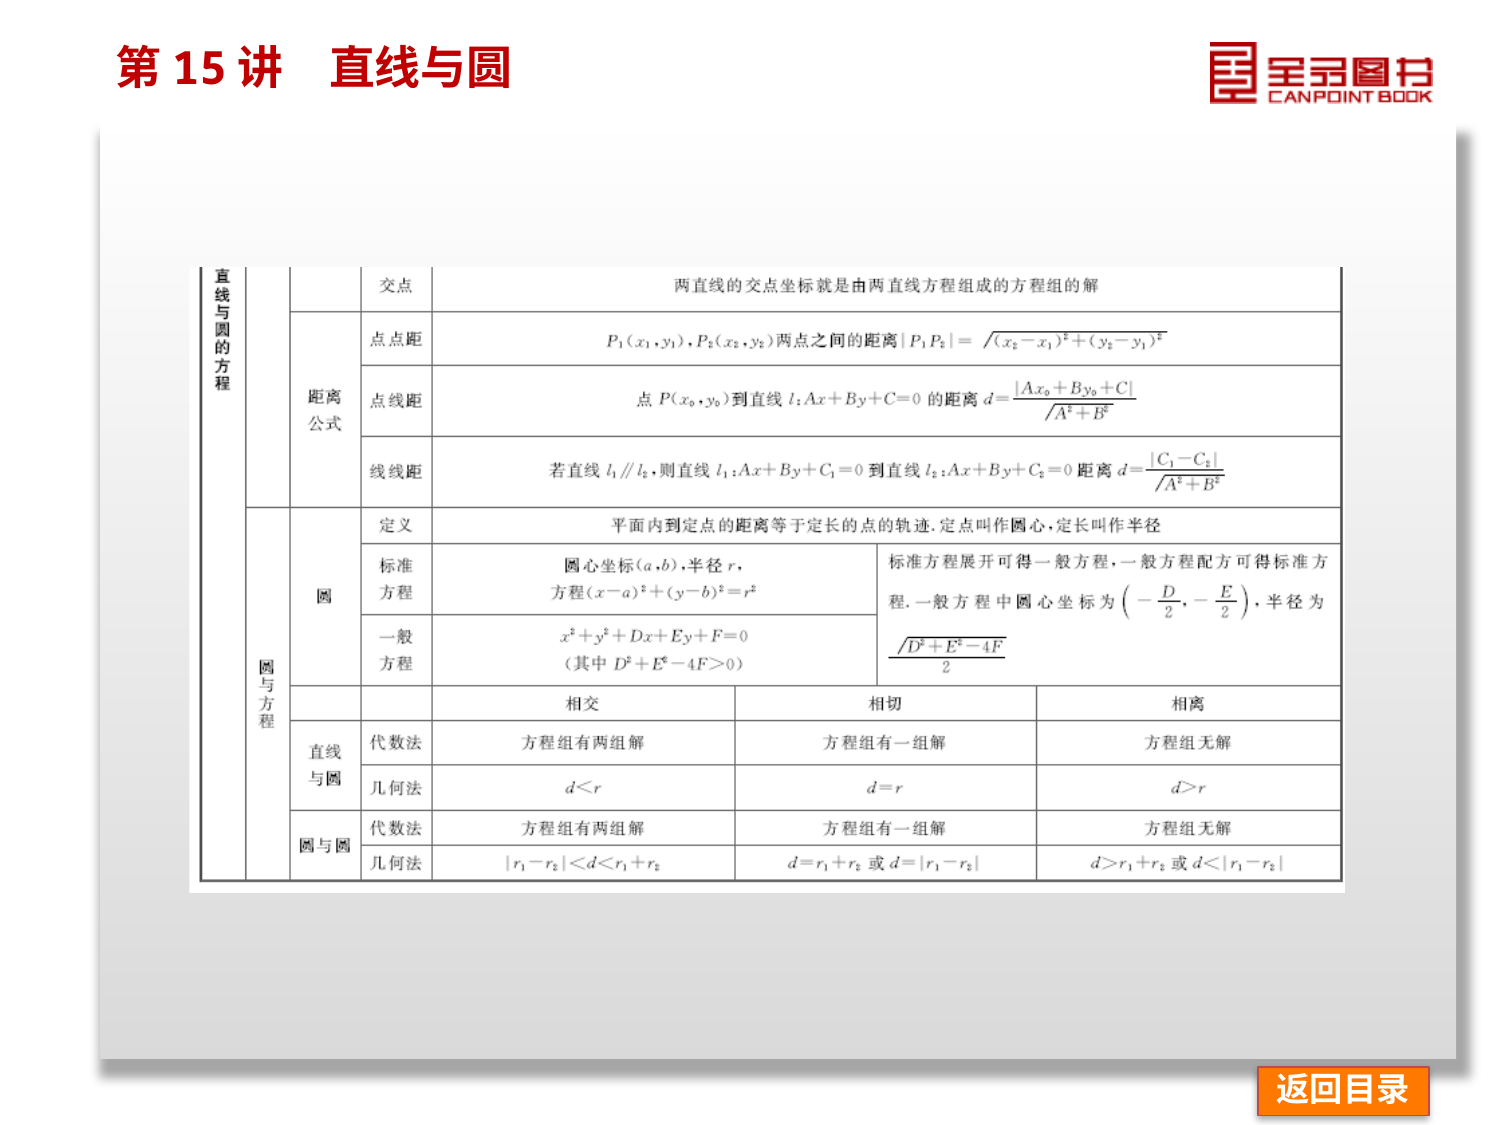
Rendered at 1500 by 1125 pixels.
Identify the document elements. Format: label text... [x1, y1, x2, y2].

picture [1210, 42, 1433, 104]
title 第15讲 直线与圆 [100, 27, 1199, 106]
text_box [189, 266, 1346, 1006]
text_box 返回目录 [1257, 1066, 1430, 1116]
